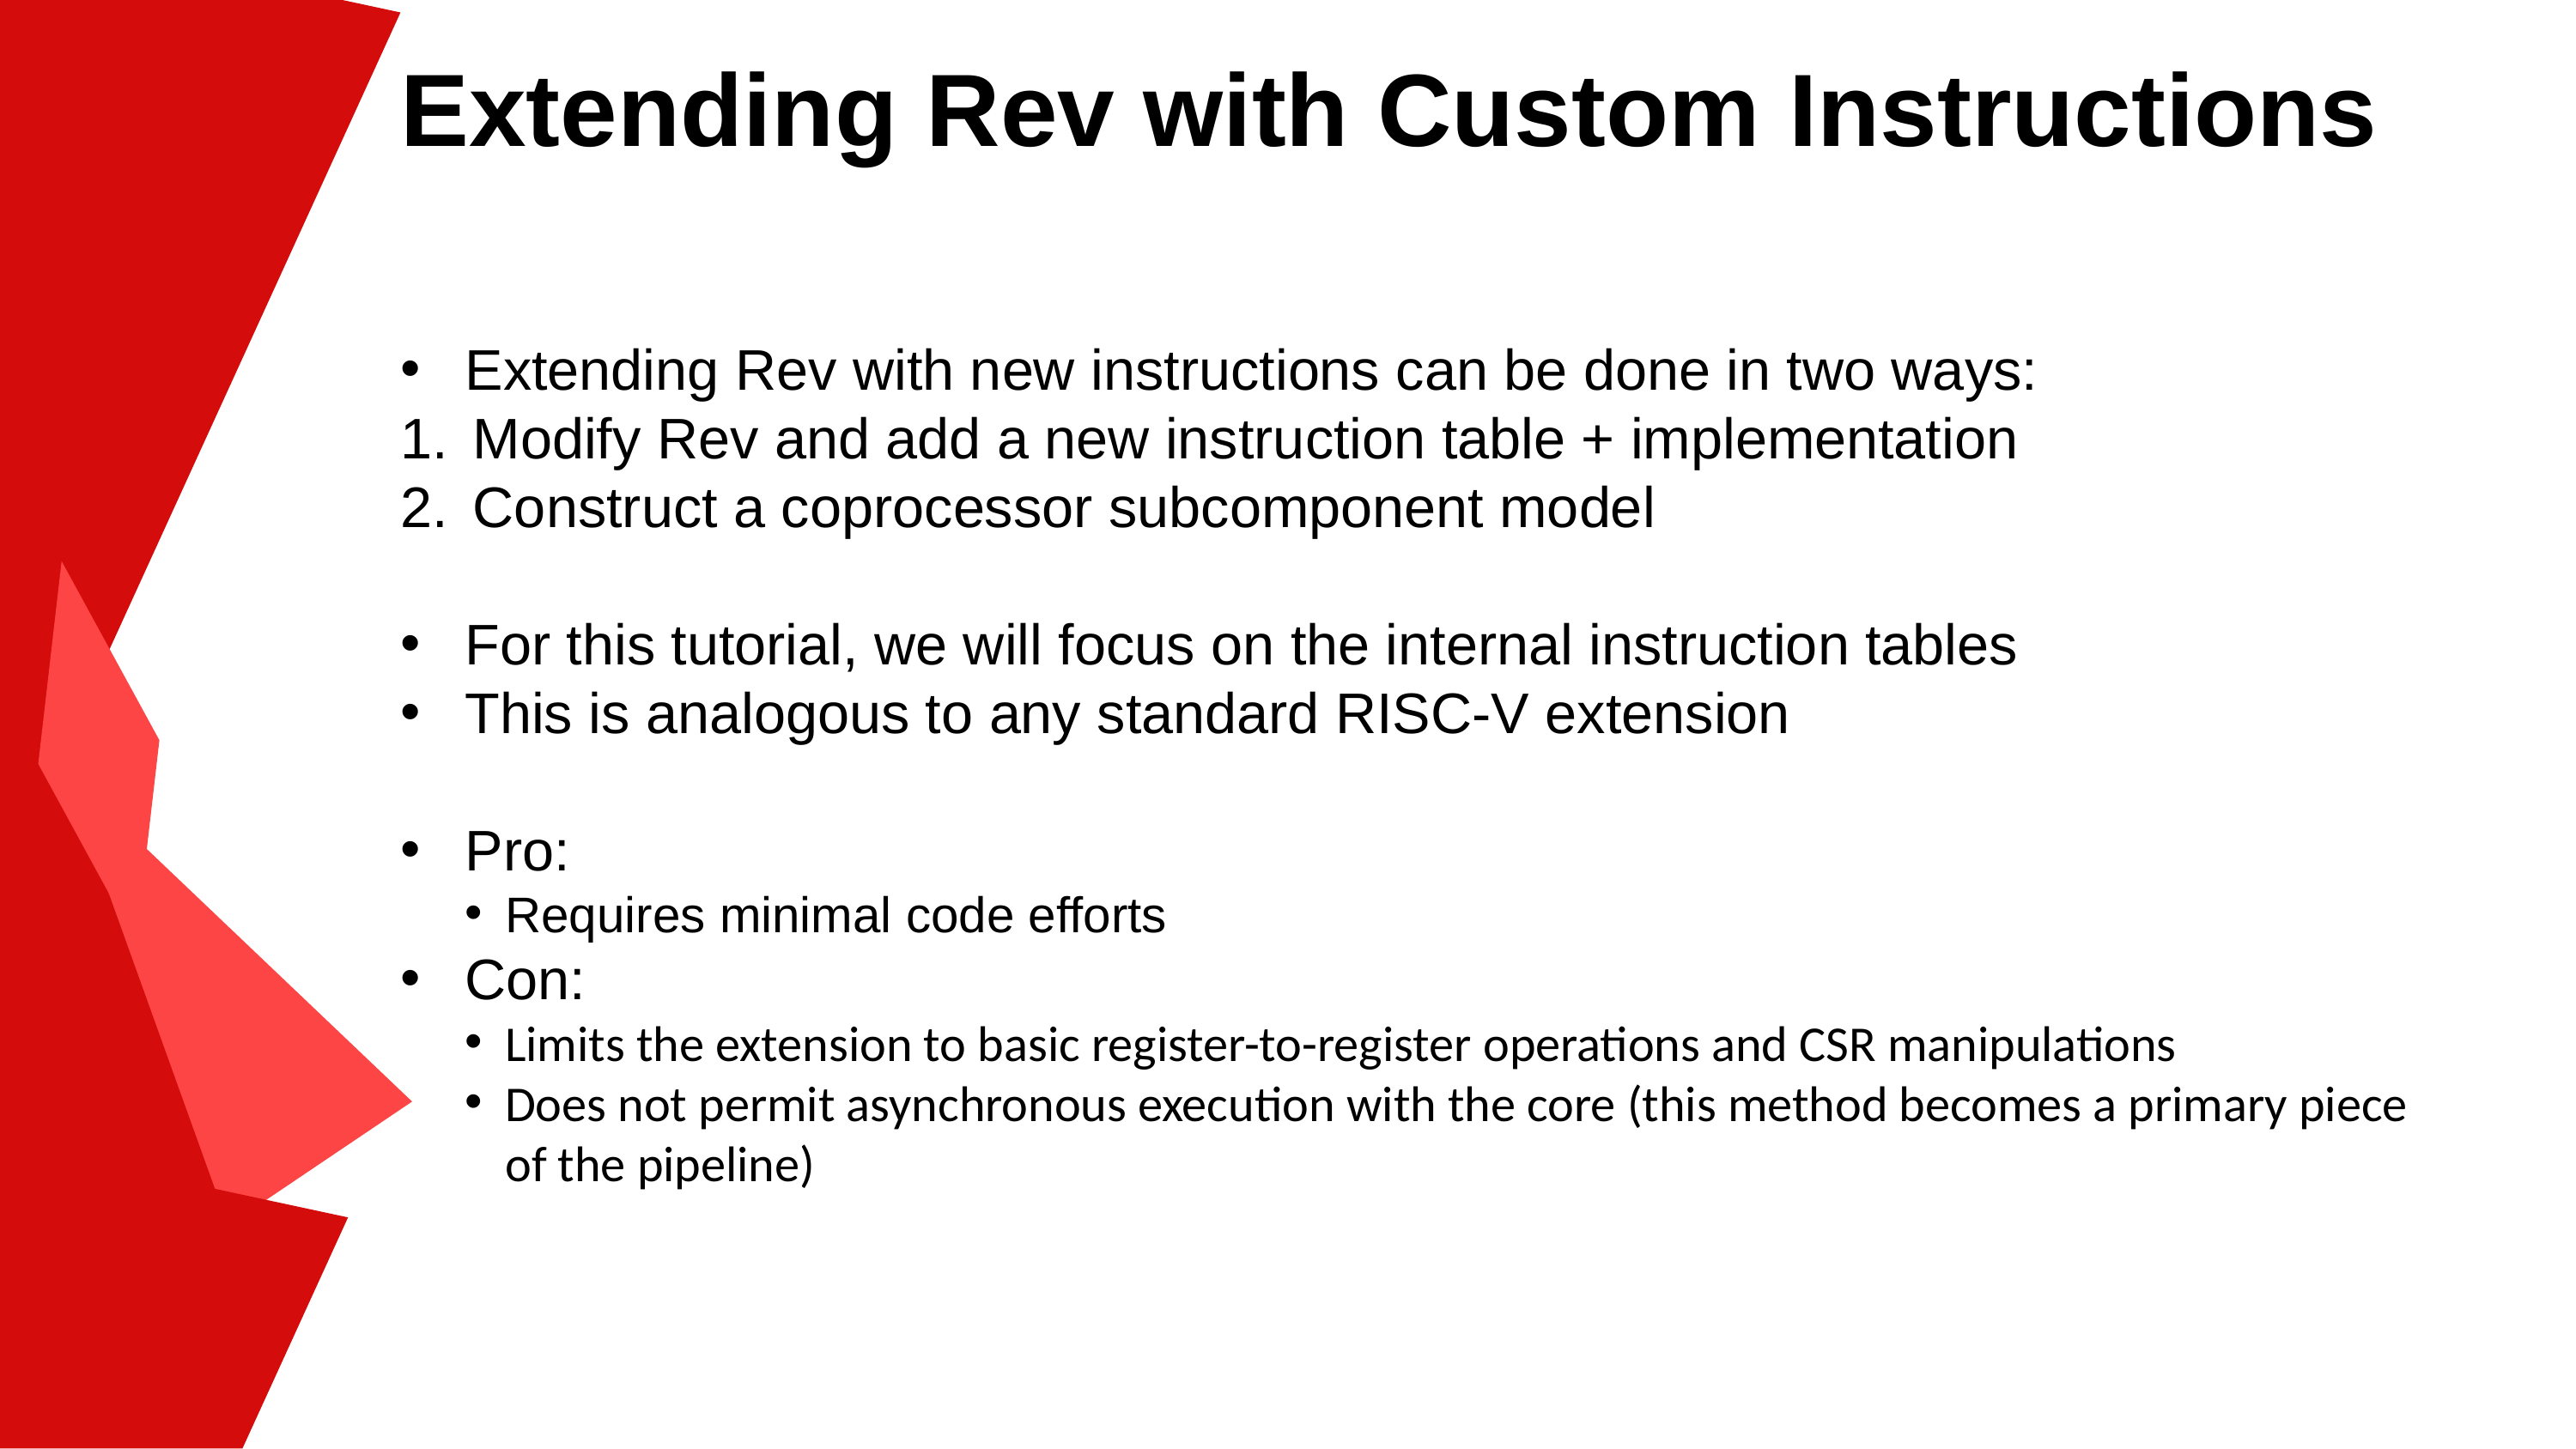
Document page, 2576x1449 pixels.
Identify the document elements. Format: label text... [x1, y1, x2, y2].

list Extending Rev with new instructions can be done in two ways: Modify Rev and add a new instruction table + implementation Construct a coprocessor subcomponent model For this tutorial, we will focus on the internal instruction tables This is analogous to any standard RISC-V extension Pro: Requires minimal code efforts Con: Limits the extension to basic register-to-register operations and CSR manipulations Does not permit asynchronous execution with the core (this method becomes a primary piece of the pipeline) [400, 333, 2447, 1289]
title Extending Rev with Custom Instructions [400, 43, 2447, 254]
